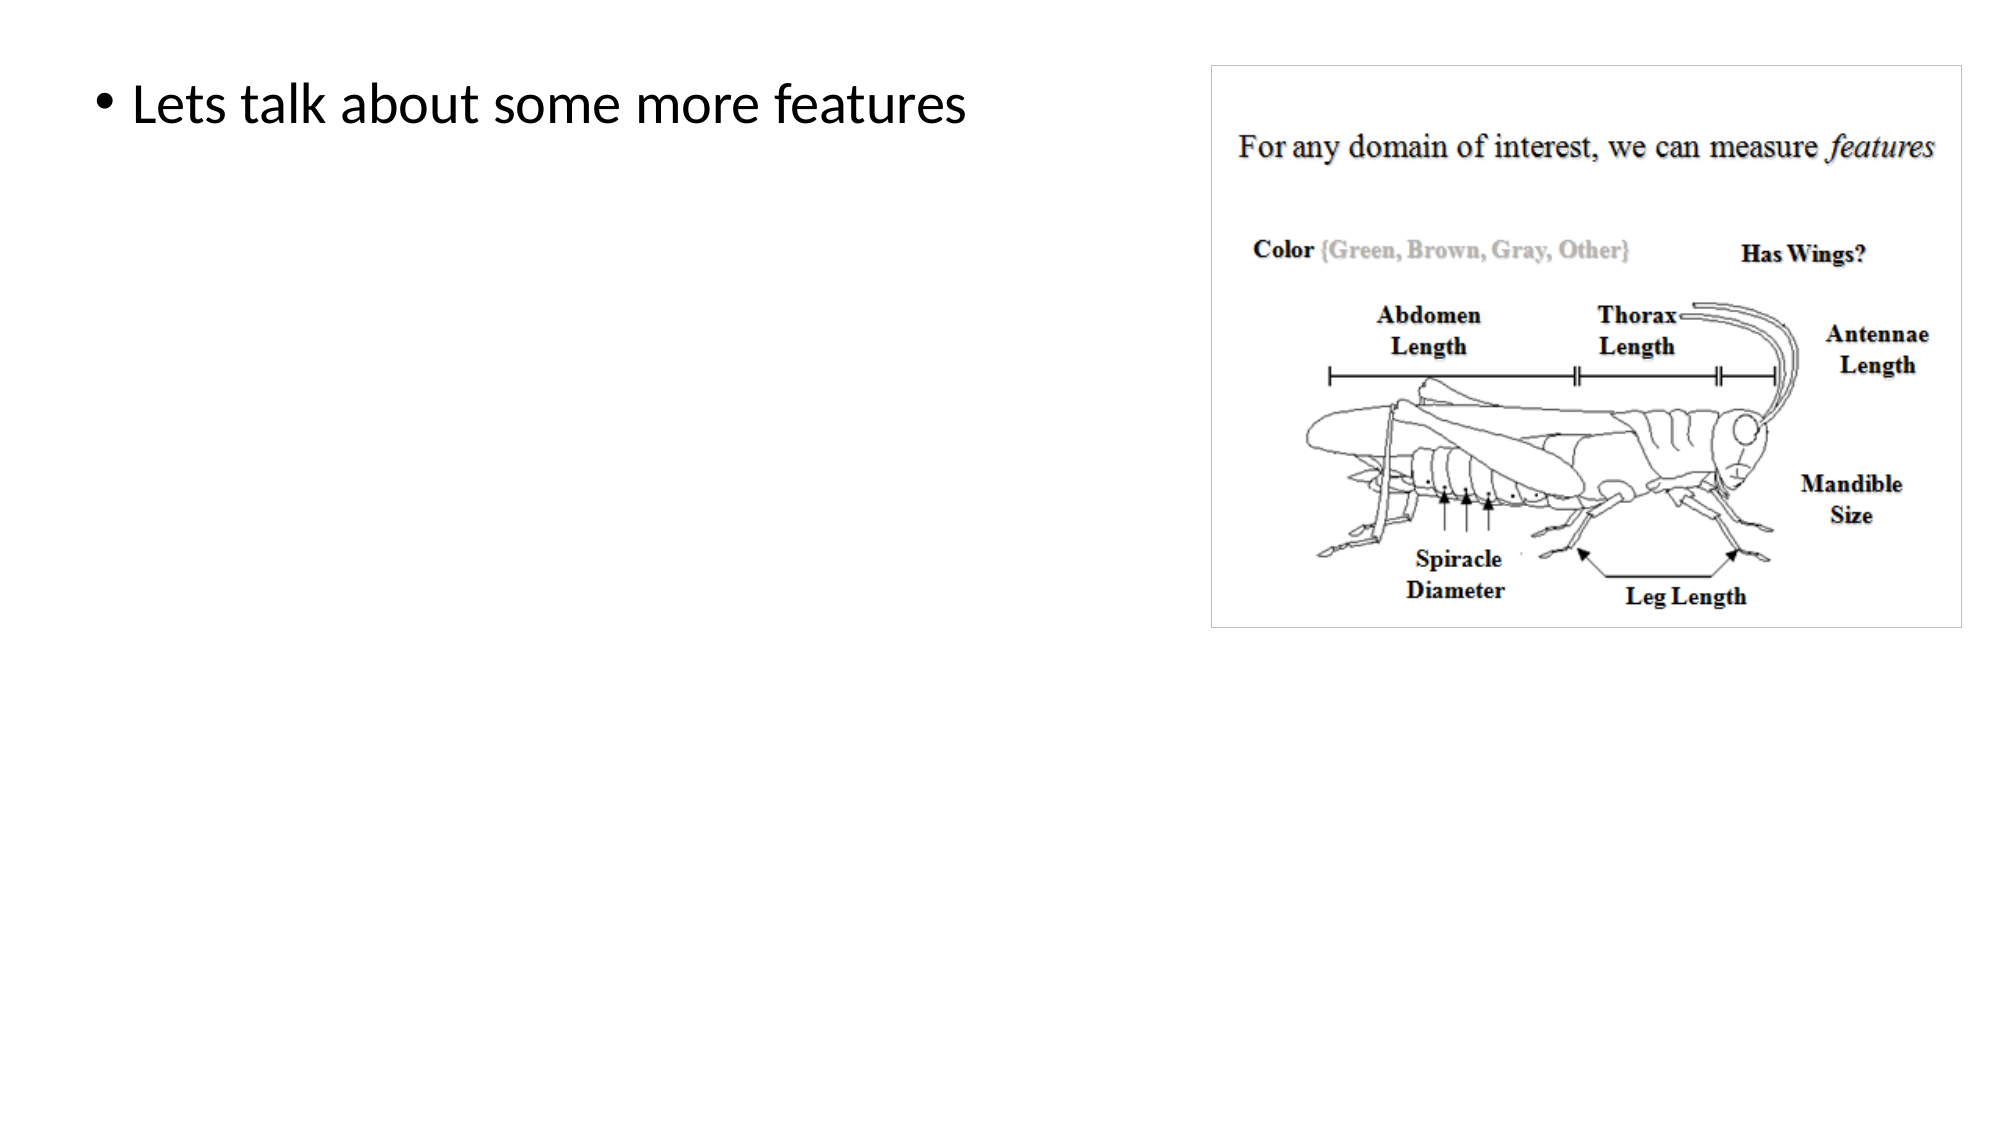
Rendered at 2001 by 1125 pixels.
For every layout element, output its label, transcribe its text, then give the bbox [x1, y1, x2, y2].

list Lets talk about some more features [79, 65, 1805, 779]
picture [1211, 65, 1962, 628]
